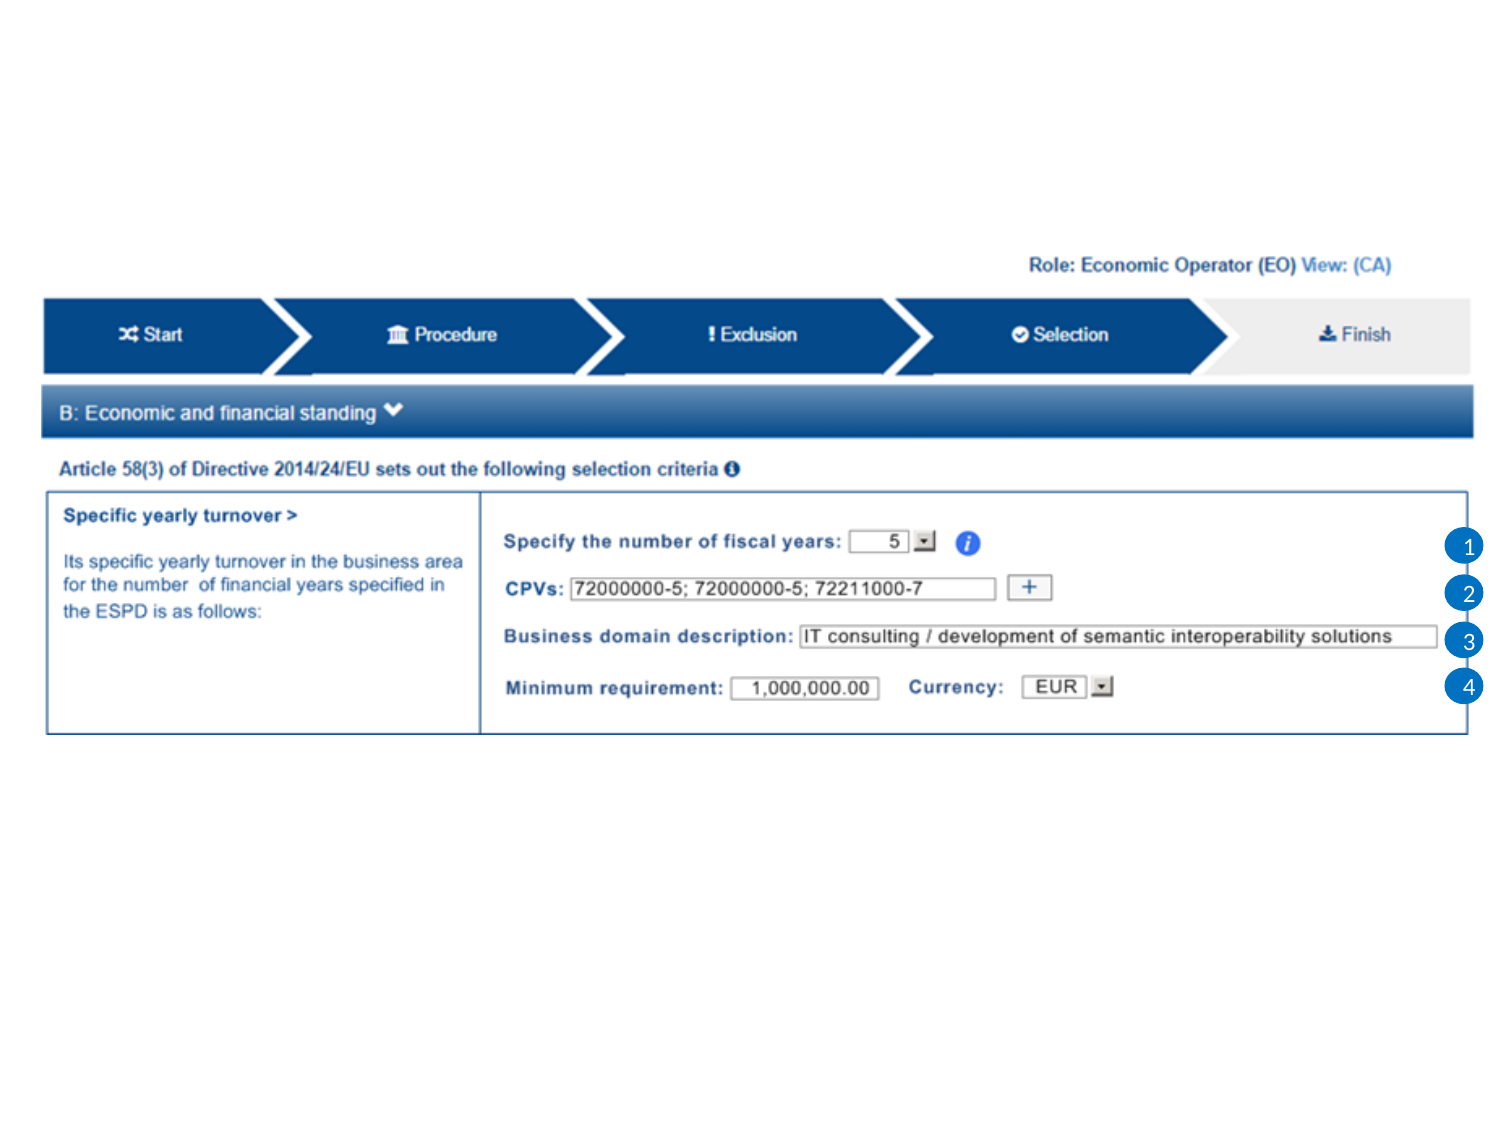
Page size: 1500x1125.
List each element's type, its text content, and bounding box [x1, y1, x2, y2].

picture [41, 255, 1477, 736]
text_box 4 [1482, 674, 1486, 697]
text_box 1 [1482, 534, 1486, 557]
text_box 3 [1482, 628, 1486, 651]
text_box 2 [1482, 581, 1486, 604]
